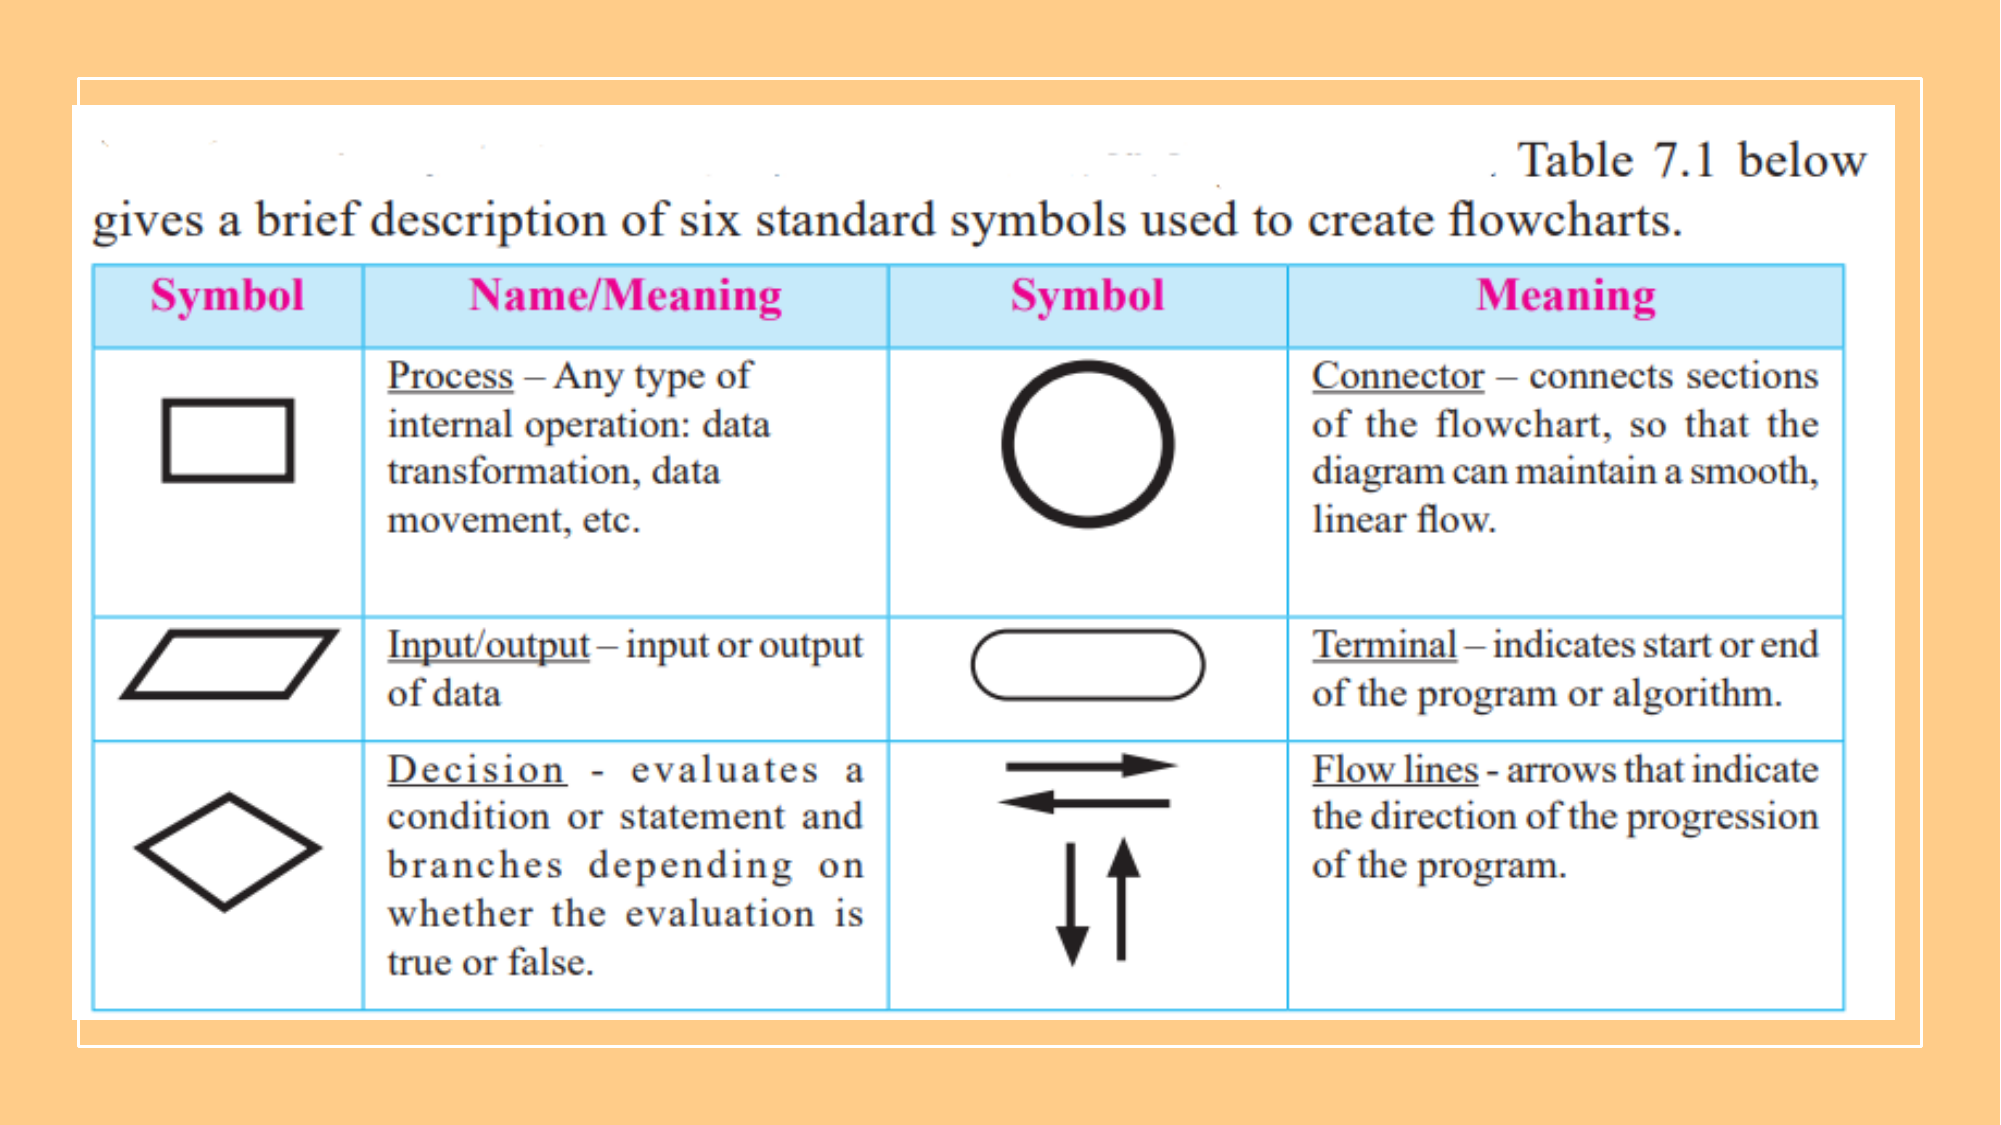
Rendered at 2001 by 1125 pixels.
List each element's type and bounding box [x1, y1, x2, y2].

picture [71, 105, 1895, 1020]
text_box [0, 0, 2000, 1125]
text_box [77, 77, 1923, 1048]
